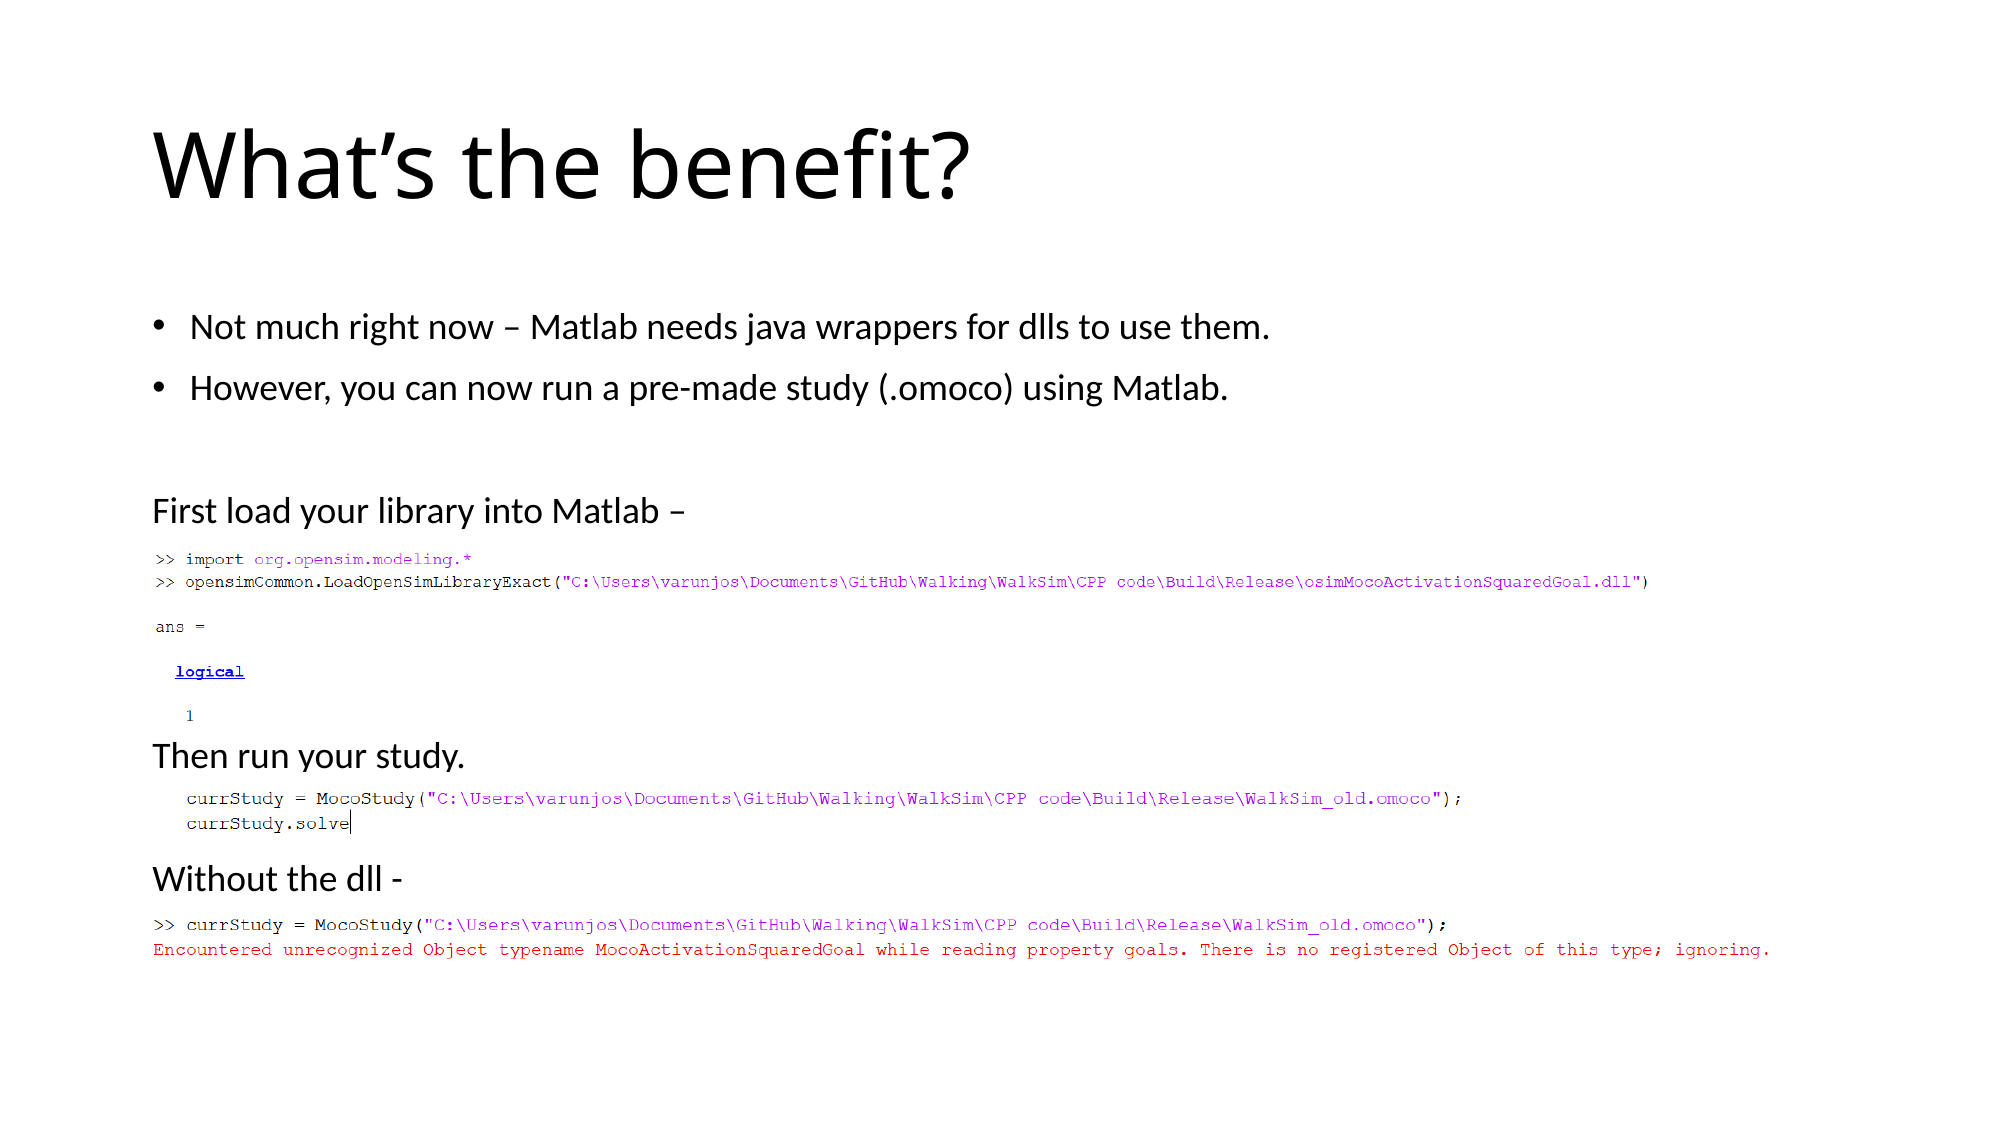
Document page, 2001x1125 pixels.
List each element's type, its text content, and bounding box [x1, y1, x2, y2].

title What’s the benefit? [137, 59, 1863, 278]
picture [154, 910, 1784, 959]
picture [154, 549, 1687, 725]
picture [179, 772, 1488, 834]
list Not much right now – Matlab needs java wrappers for dlls to use them. However, you can now run a pre-made study (.omoco) using Matlab. First load your library into Matlab – Then run your study. Without the dll - [137, 299, 1863, 1014]
